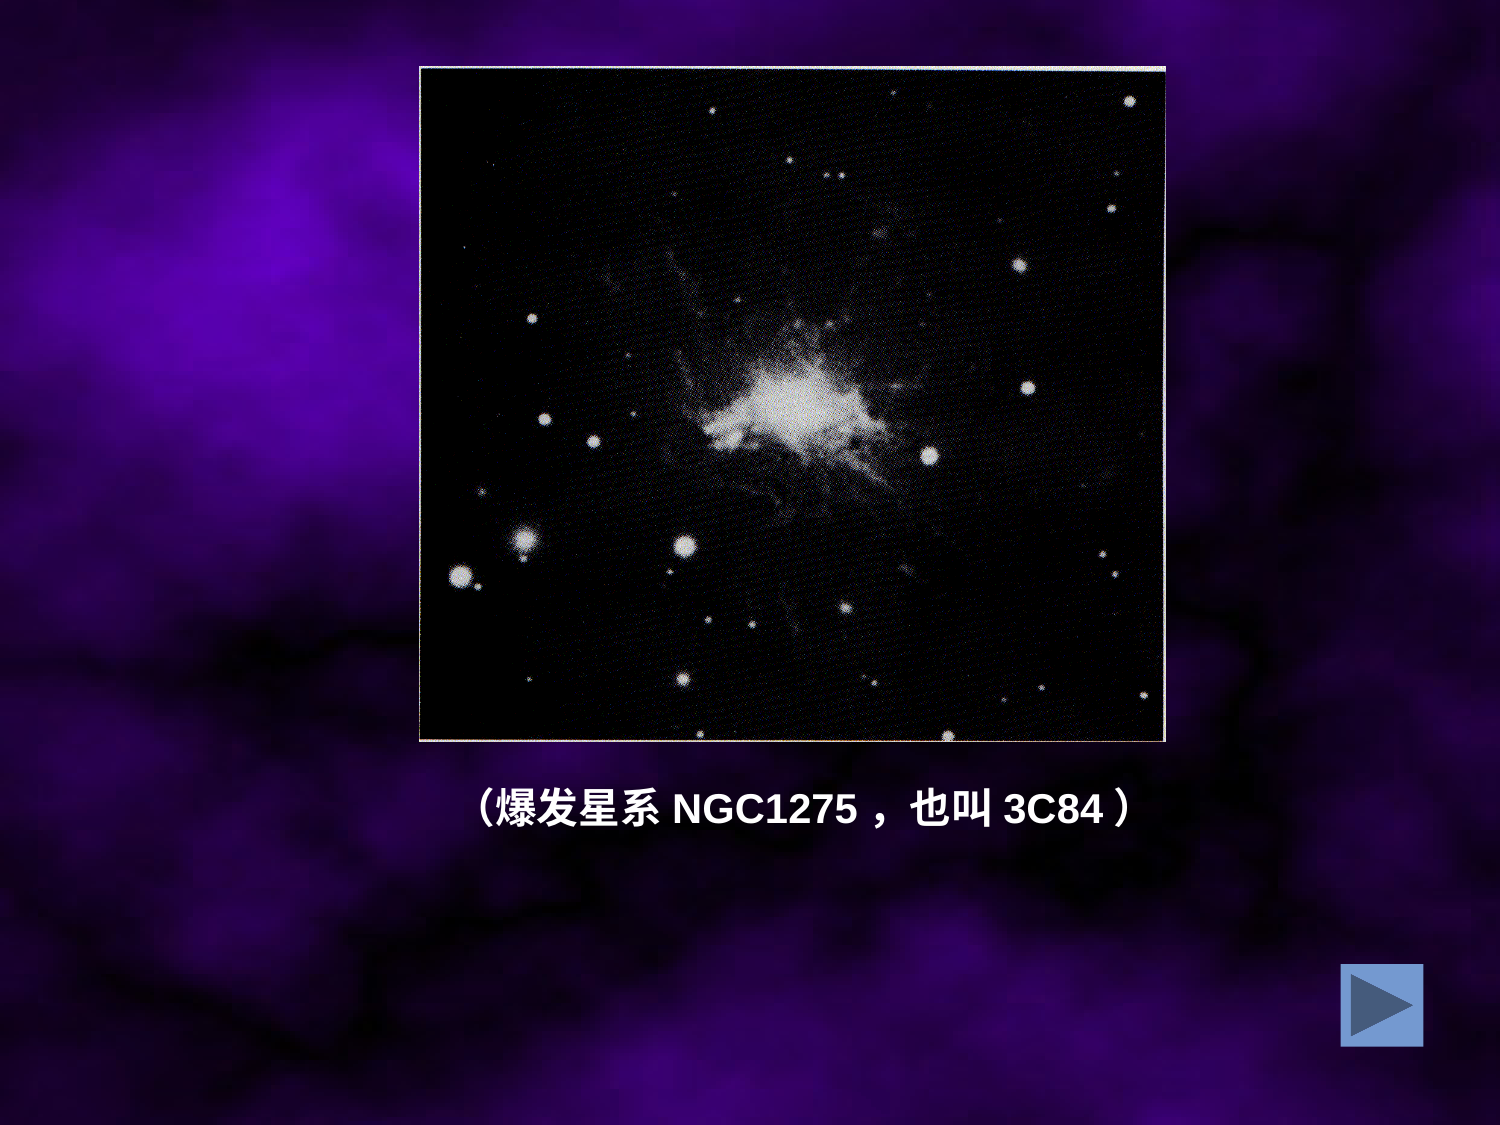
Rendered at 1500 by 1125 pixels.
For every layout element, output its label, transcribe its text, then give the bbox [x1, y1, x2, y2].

picture [0, 0, 1500, 1125]
text_box [1340, 964, 1424, 1047]
text_box （爆发星系NGC1275，也叫3C84） [383, 774, 1225, 840]
